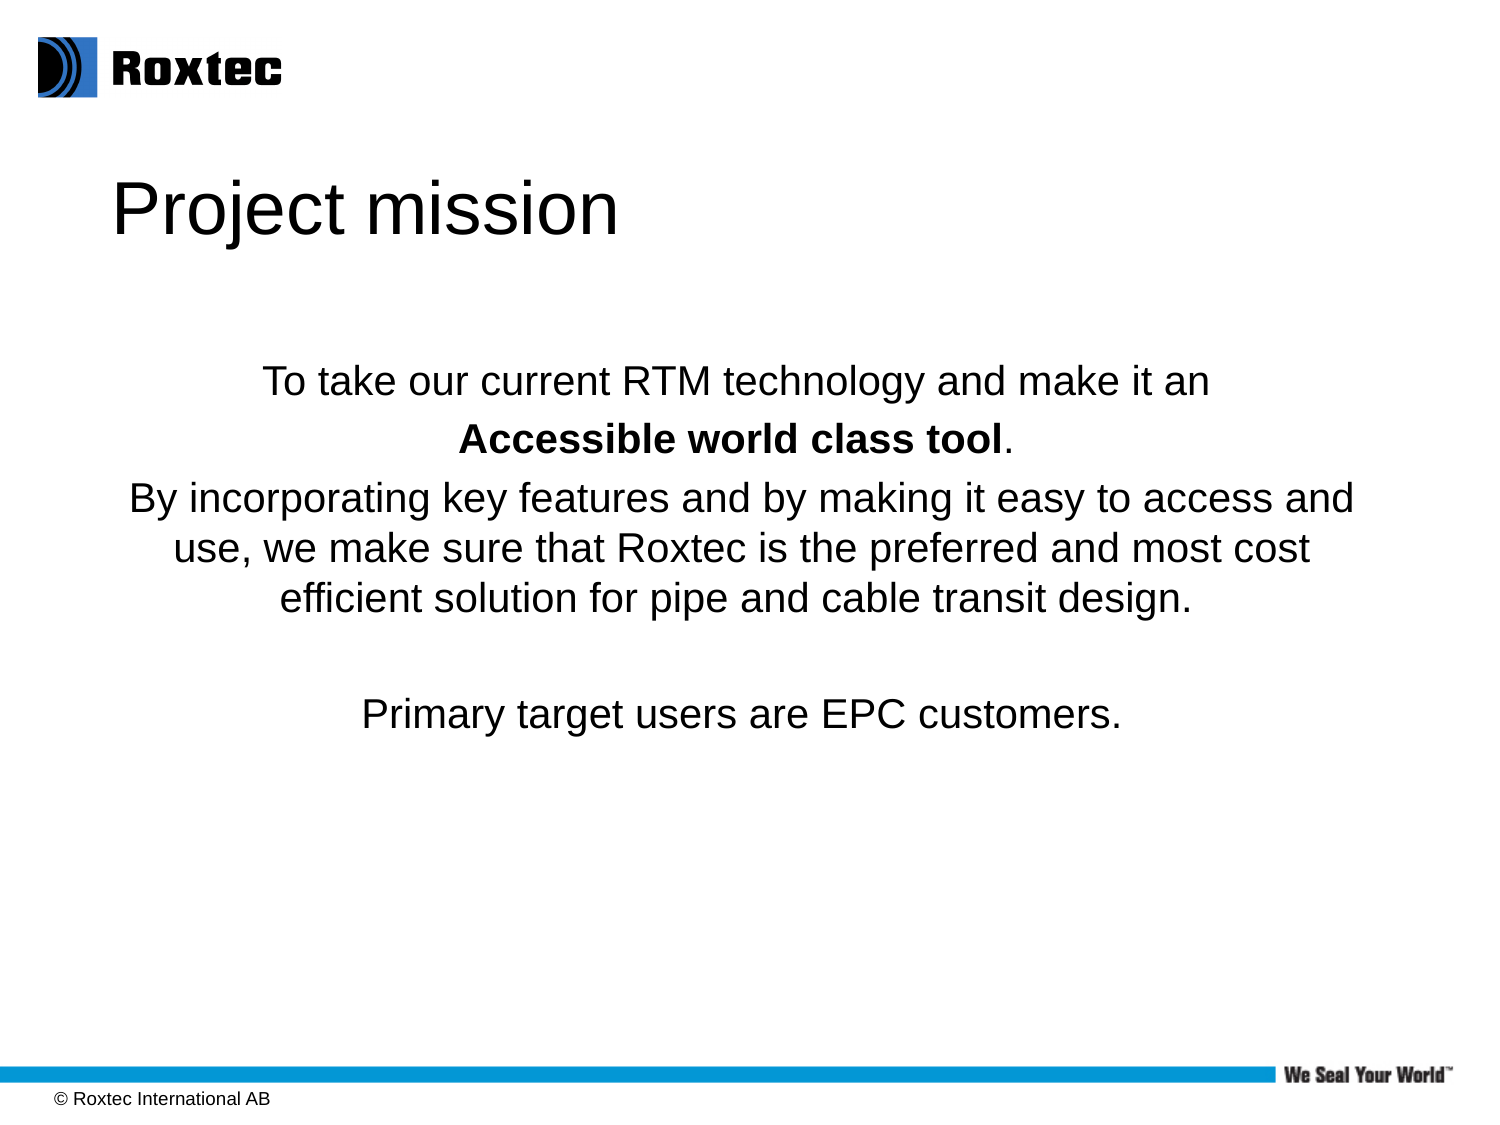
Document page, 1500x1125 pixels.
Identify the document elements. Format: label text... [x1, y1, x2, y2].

picture [0, 1002, 1500, 1125]
title Project mission [96, 142, 924, 268]
list To take our current RTM technology and make it an Accessible world class tool. By incorporating key features and by making it easy to access and use, we make sure that Roxtec is the preferred and most cost efficient solution for pipe and cable transit design. Primary target users are EPC customers. [96, 346, 1388, 846]
picture [37, 37, 282, 98]
